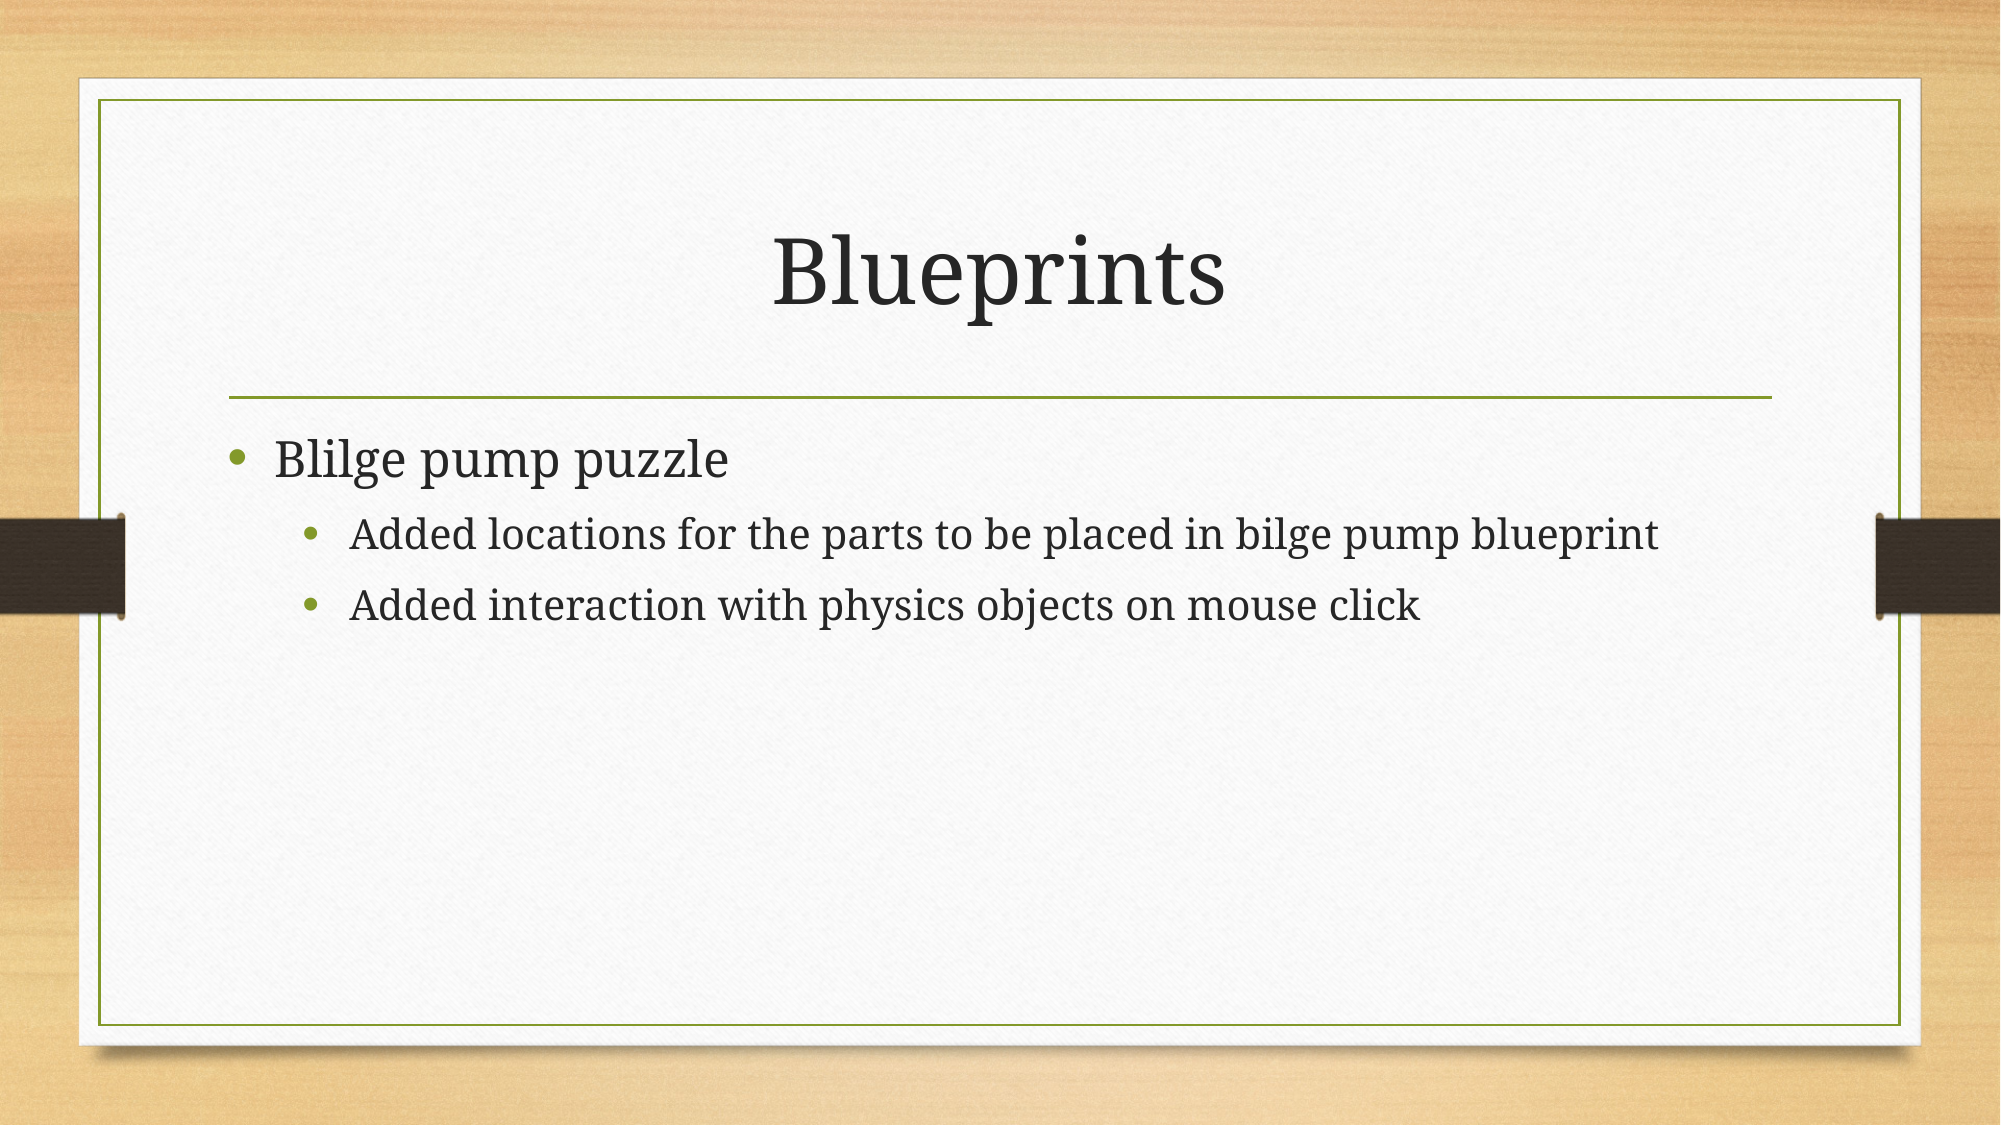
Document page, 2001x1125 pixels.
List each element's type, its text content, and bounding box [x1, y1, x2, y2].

title Blueprints [212, 161, 1788, 375]
list Blilge pump puzzle Added locations for the parts to be placed in bilge pump blueprint Added interaction with physics objects on mouse click [212, 419, 1788, 964]
picture [0, 0, 2001, 1125]
